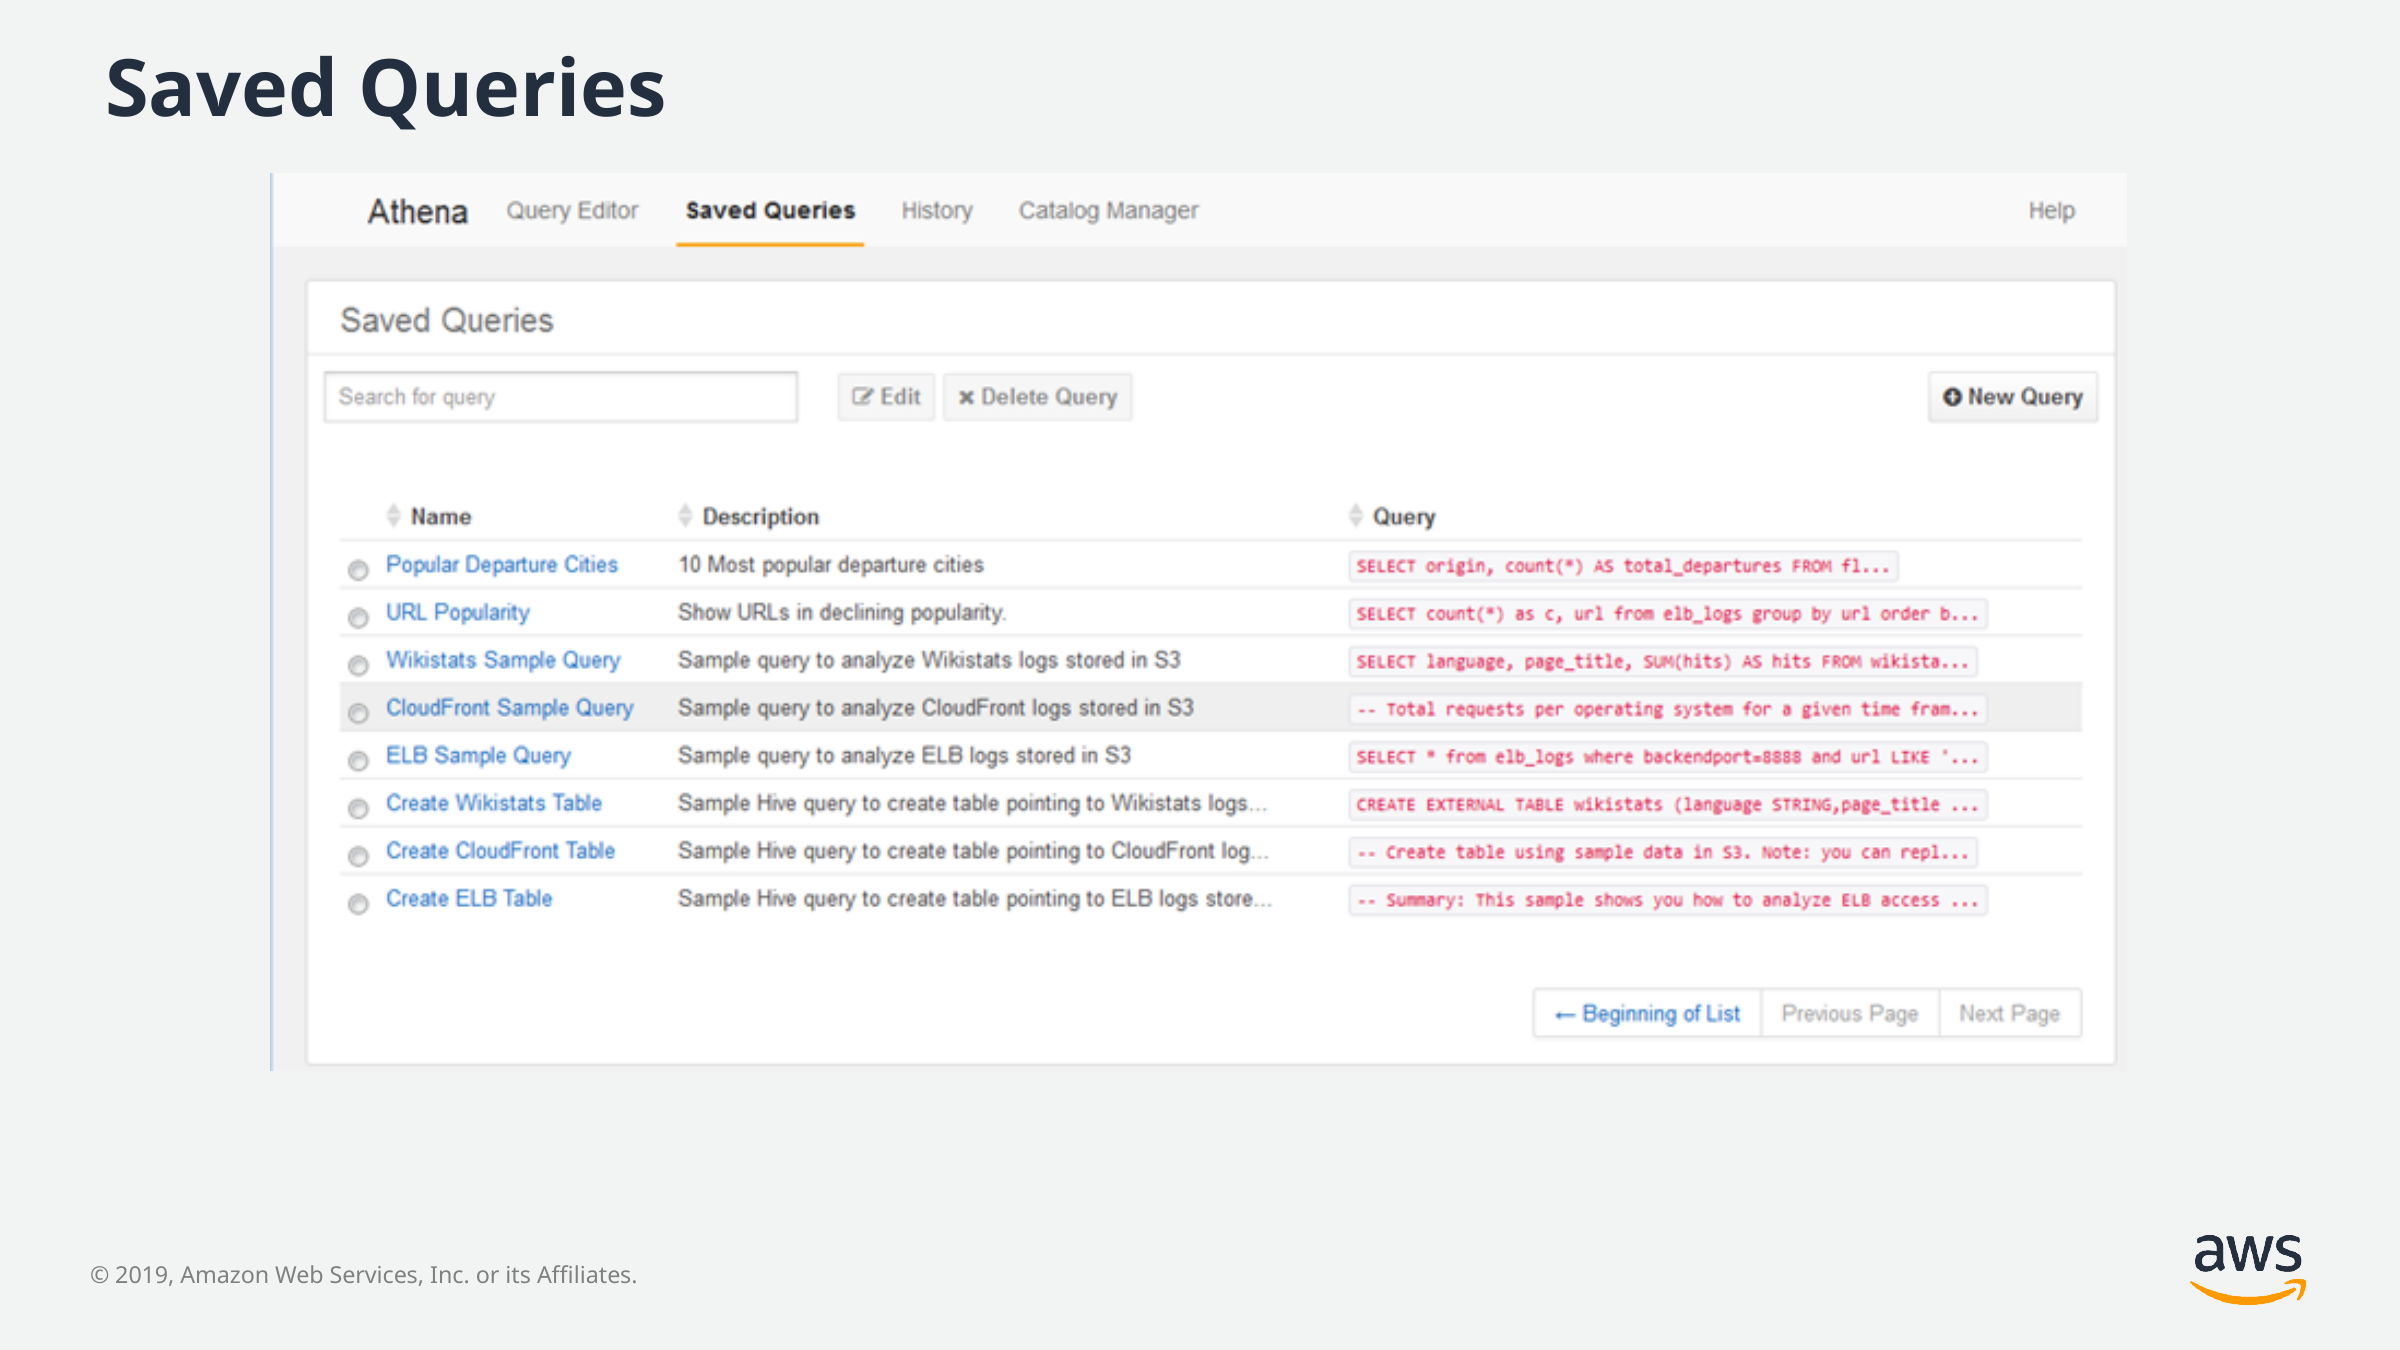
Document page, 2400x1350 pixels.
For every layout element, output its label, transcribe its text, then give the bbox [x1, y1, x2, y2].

title Saved Queries [90, 30, 2307, 174]
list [270, 173, 2127, 1071]
picture [2190, 1235, 2306, 1305]
